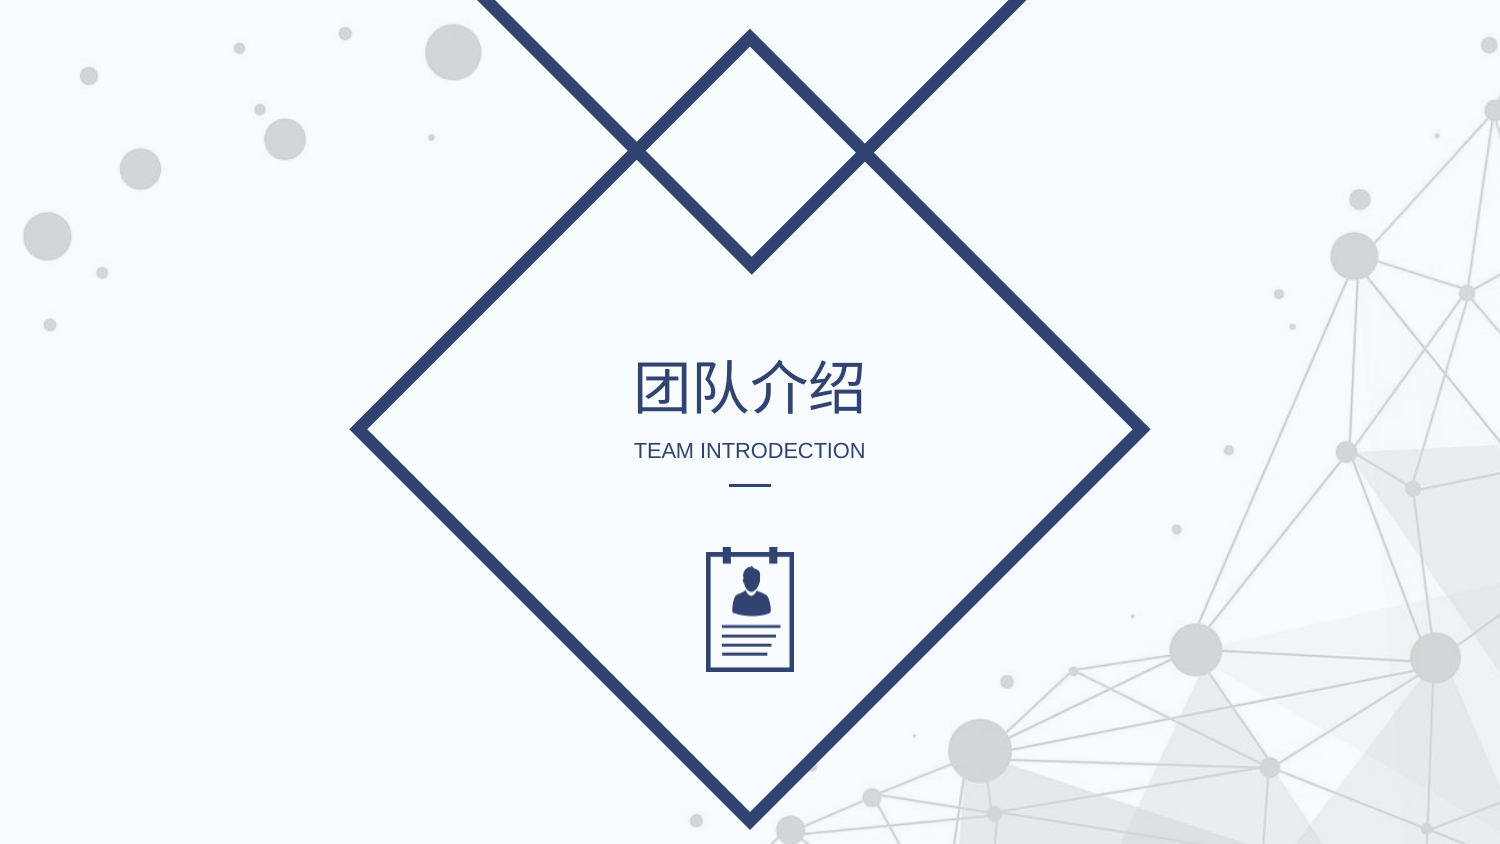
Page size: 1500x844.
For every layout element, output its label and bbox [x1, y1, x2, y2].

text_box [484, 0, 1019, 152]
text_box [356, 36, 1144, 823]
picture [705, 547, 794, 672]
